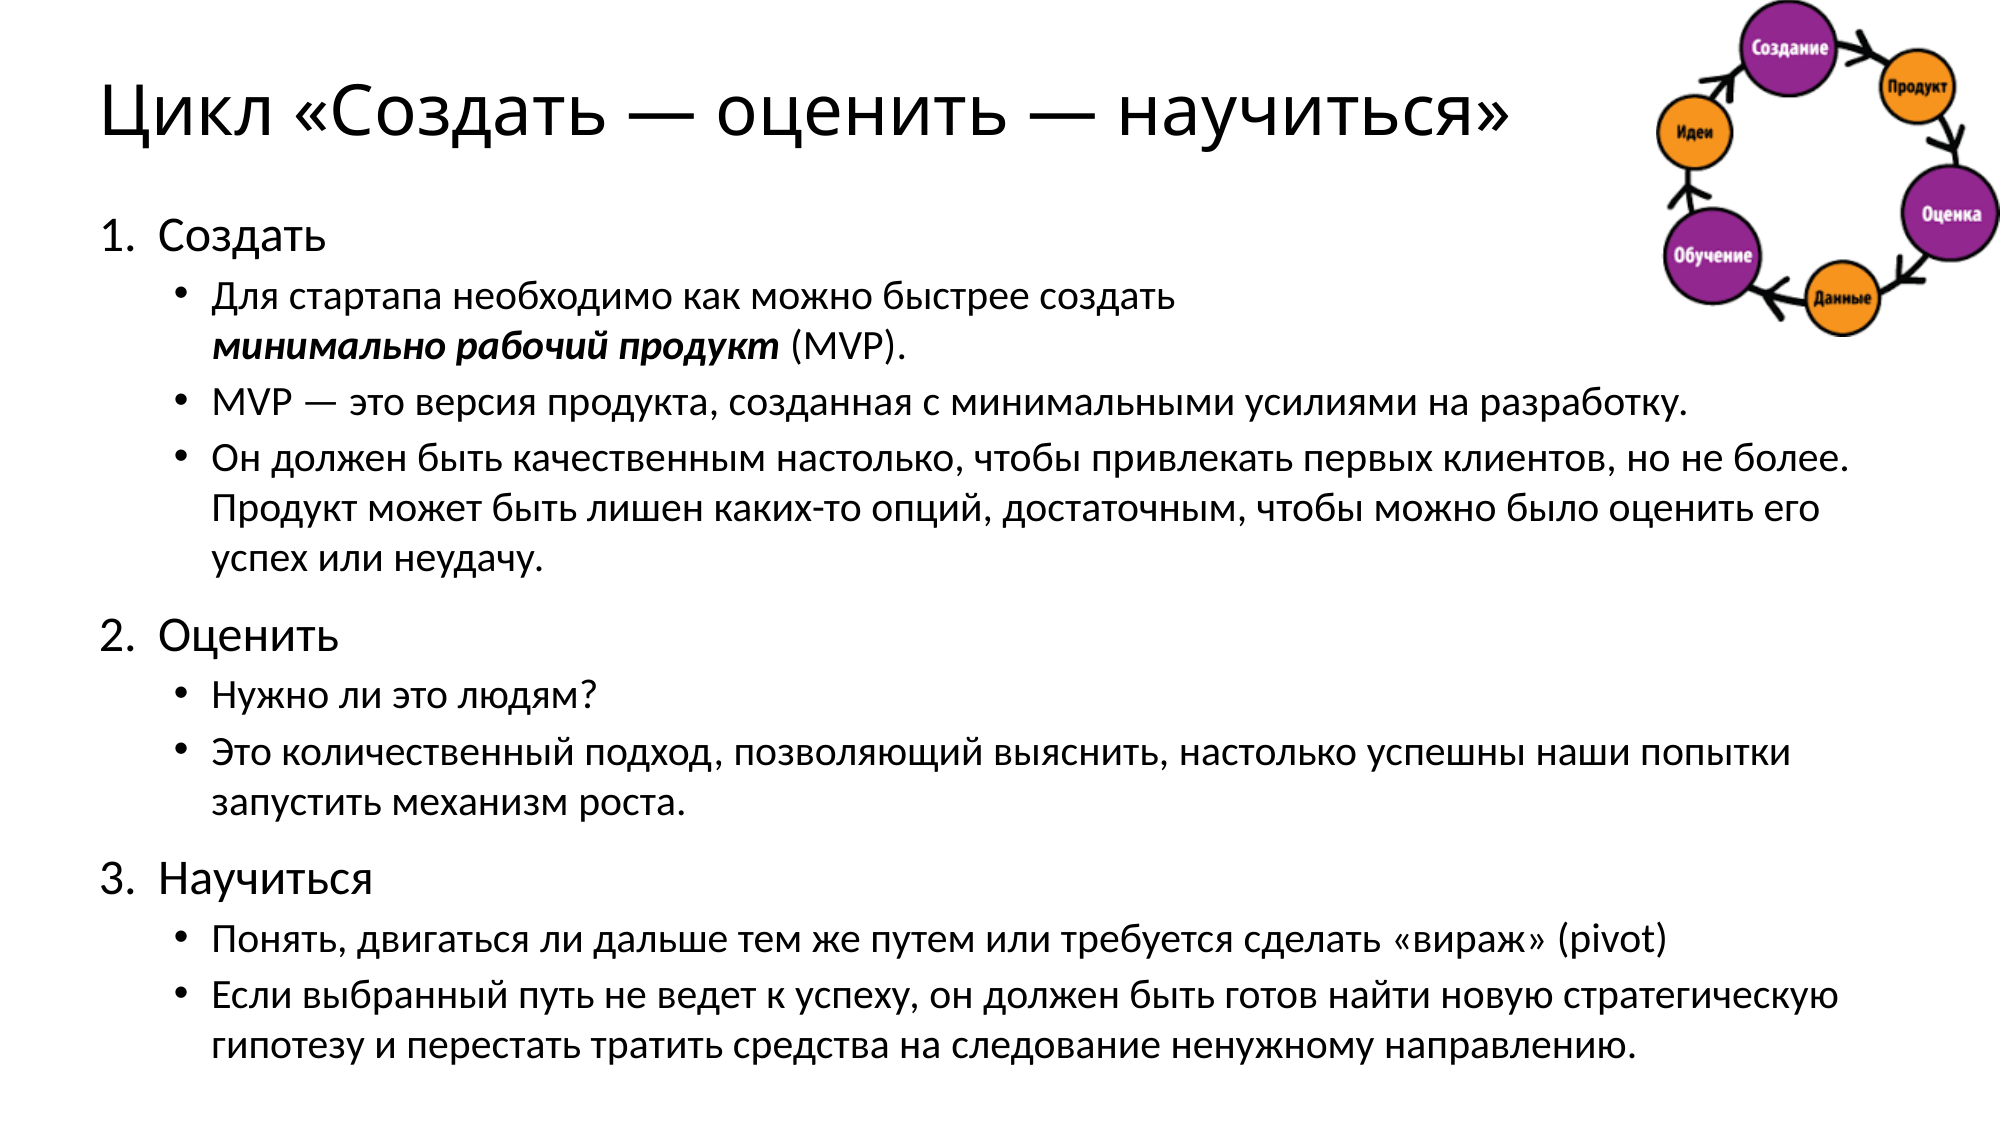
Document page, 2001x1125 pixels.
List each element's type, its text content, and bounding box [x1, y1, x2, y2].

title Цикл «Создать — оценить — научиться» [83, 57, 1552, 168]
picture [1656, 0, 2000, 338]
list Создать Для стартапа необходимо как можно быстрее создать минимально рабочий продукт (MVP). MVP — это версия продукта, созданная с минимальными усилиями на разработку. Он должен быть качественным настолько, чтобы привлекать первых клиентов, но не более. Продукт может быть лишен каких-то опций, достаточным, чтобы можно было оценить его успех или неудачу. Оценить Нужно ли это людям? Это количественный подход, позволяющий выяснить, настолько успешны наши попытки запустить механизм роста. Научиться Понять, двигаться ли дальше тем же путем или требуется сделать «вираж» (pivot) Если выбранный путь не ведет к успеху, он должен быть готов найти новую стратегическую гипотезу и перестать тратить средства на следование ненужному направлению. [83, 193, 1895, 1109]
